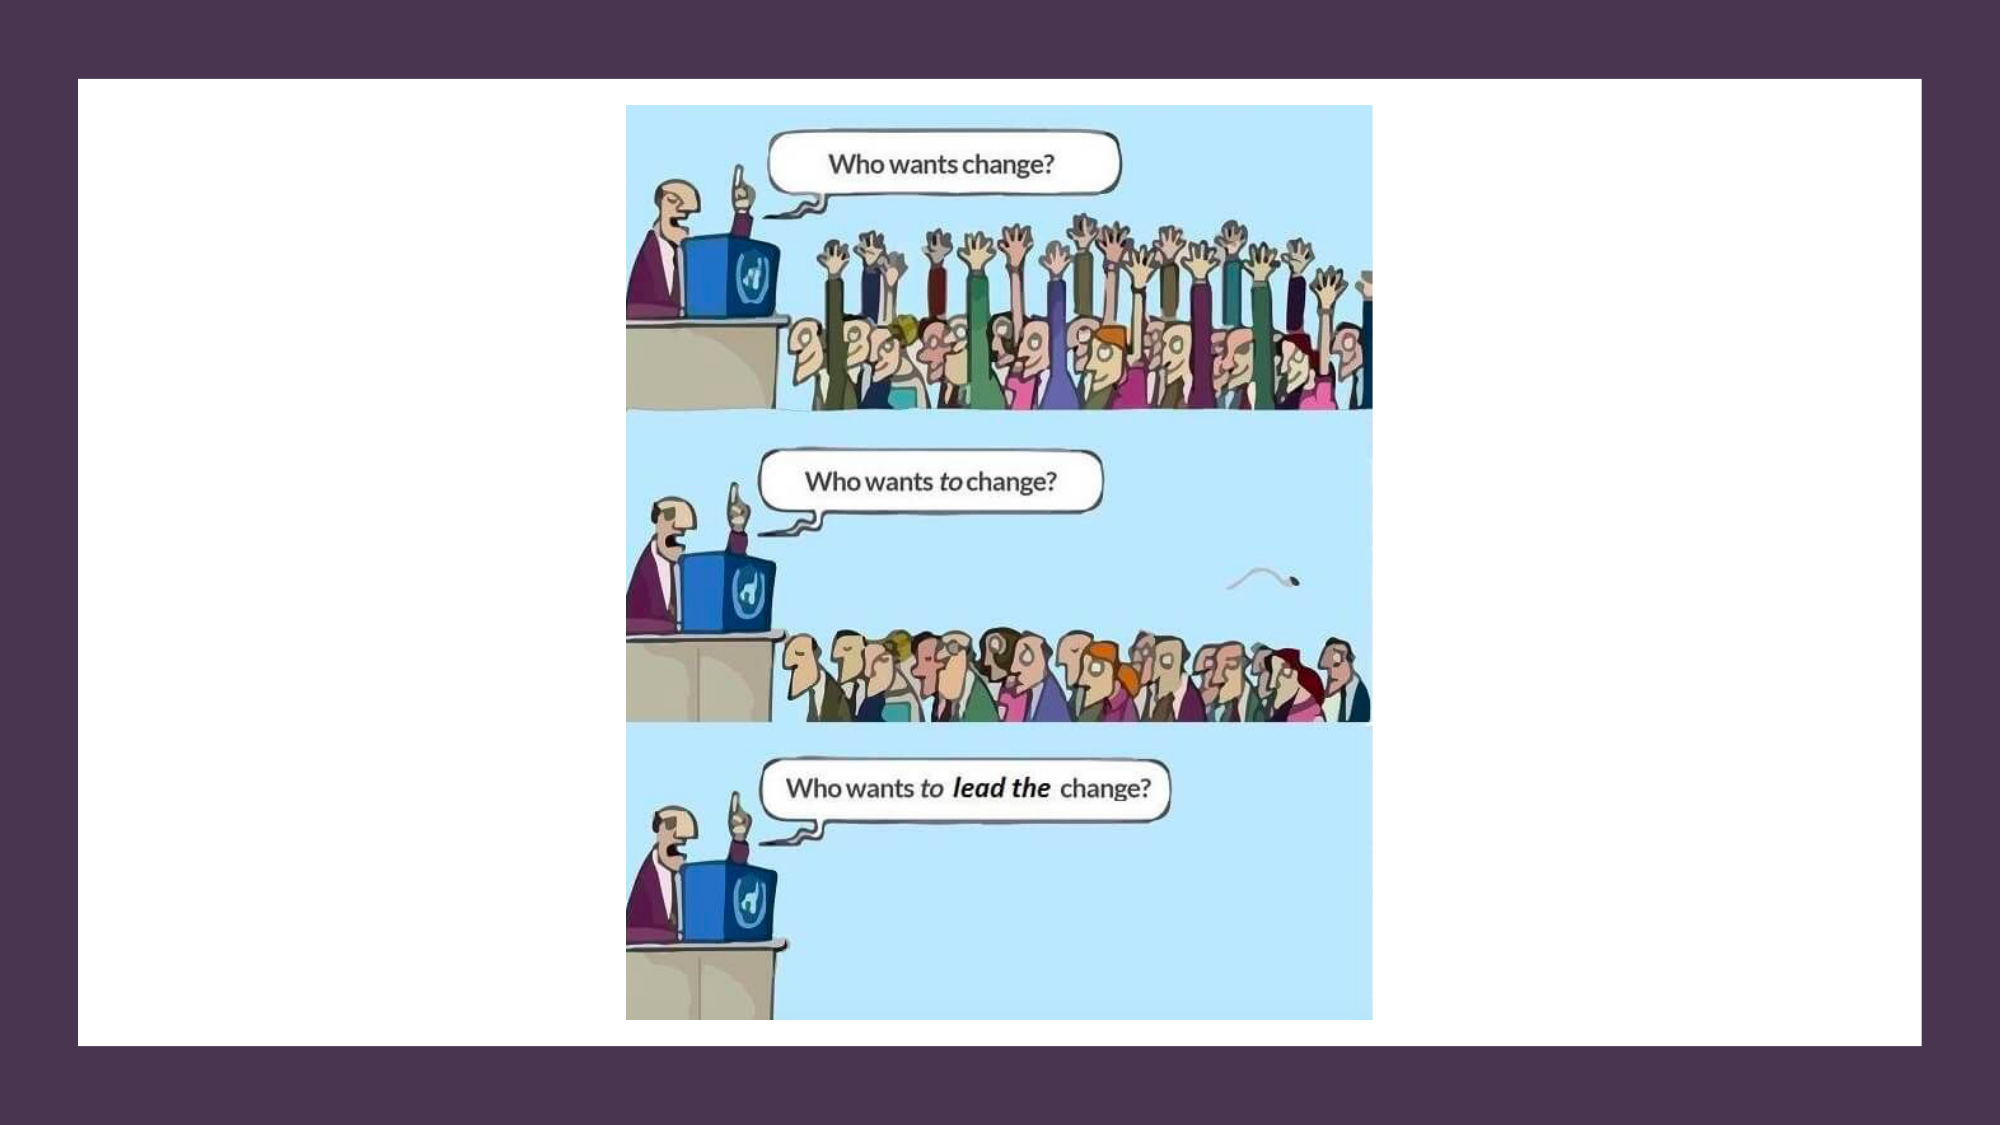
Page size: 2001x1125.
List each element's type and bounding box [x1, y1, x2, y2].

picture [626, 105, 1374, 1020]
text_box [77, 78, 1923, 1047]
text_box [0, 0, 2000, 1125]
